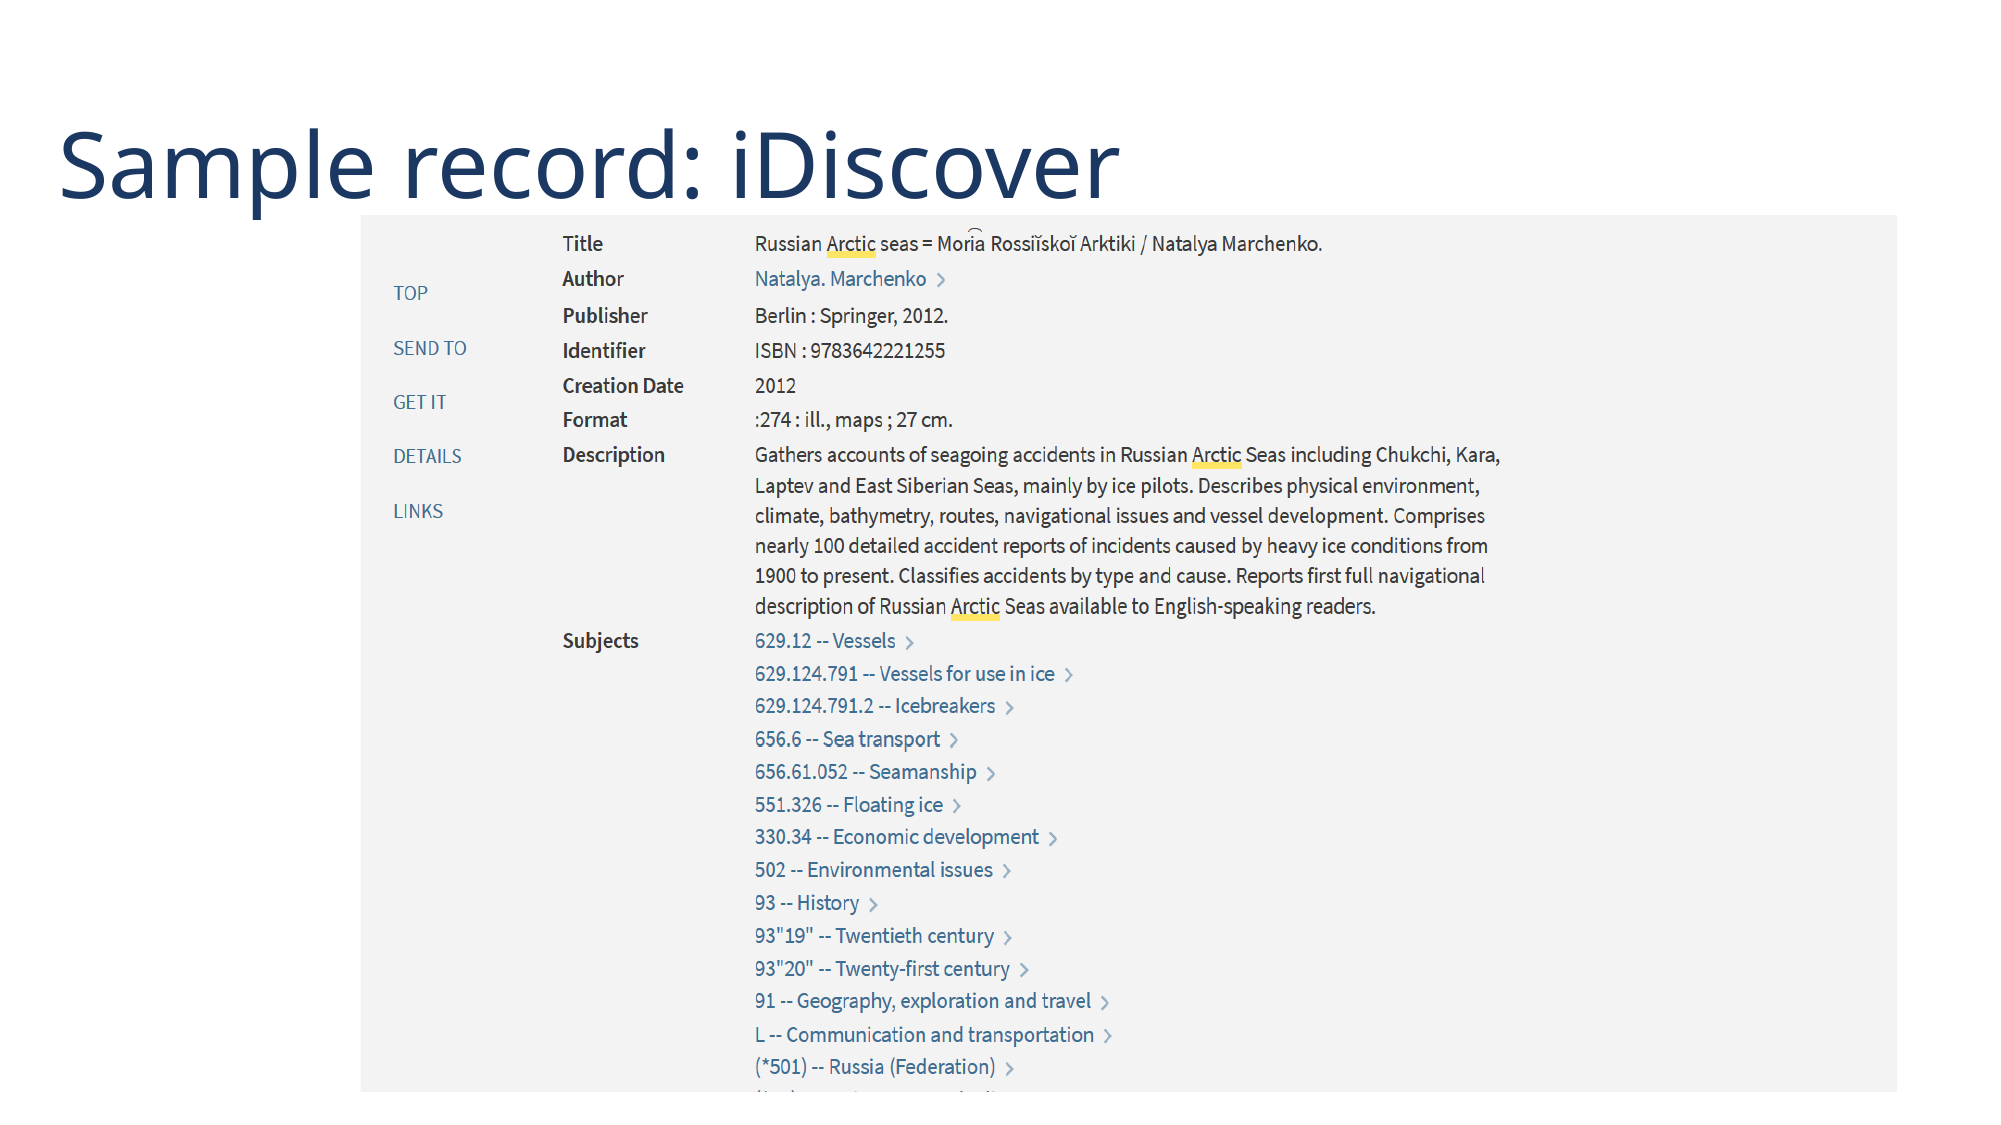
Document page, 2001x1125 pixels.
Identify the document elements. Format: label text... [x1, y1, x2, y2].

title Sample record: iDiscover [43, 59, 1254, 278]
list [360, 215, 1898, 1092]
